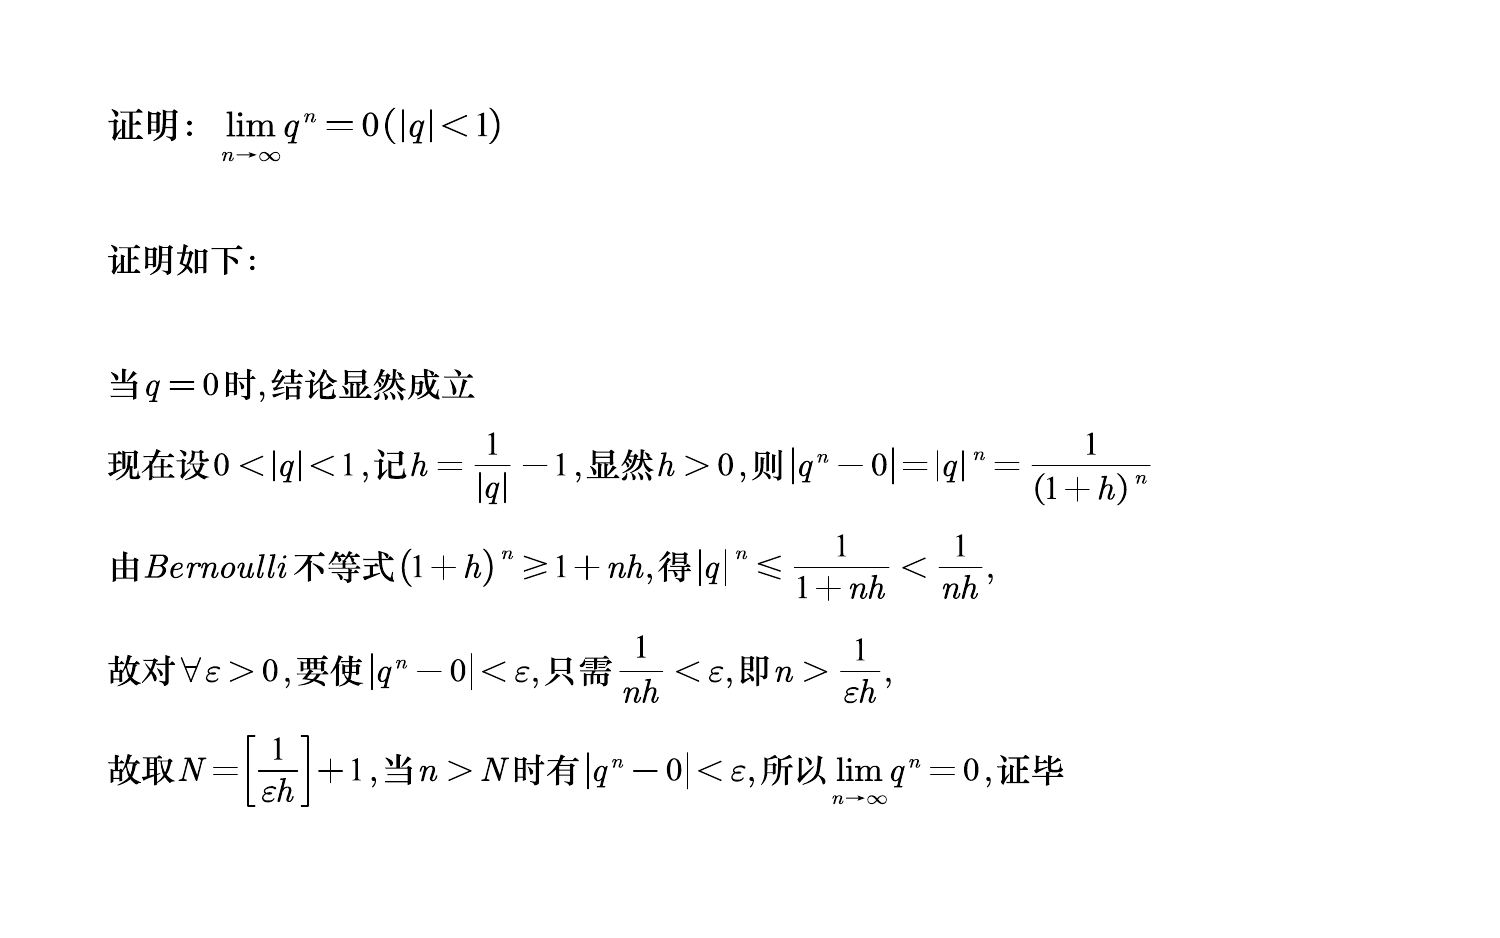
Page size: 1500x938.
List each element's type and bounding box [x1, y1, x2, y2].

text_box [104, 97, 507, 178]
text_box [104, 234, 1158, 820]
